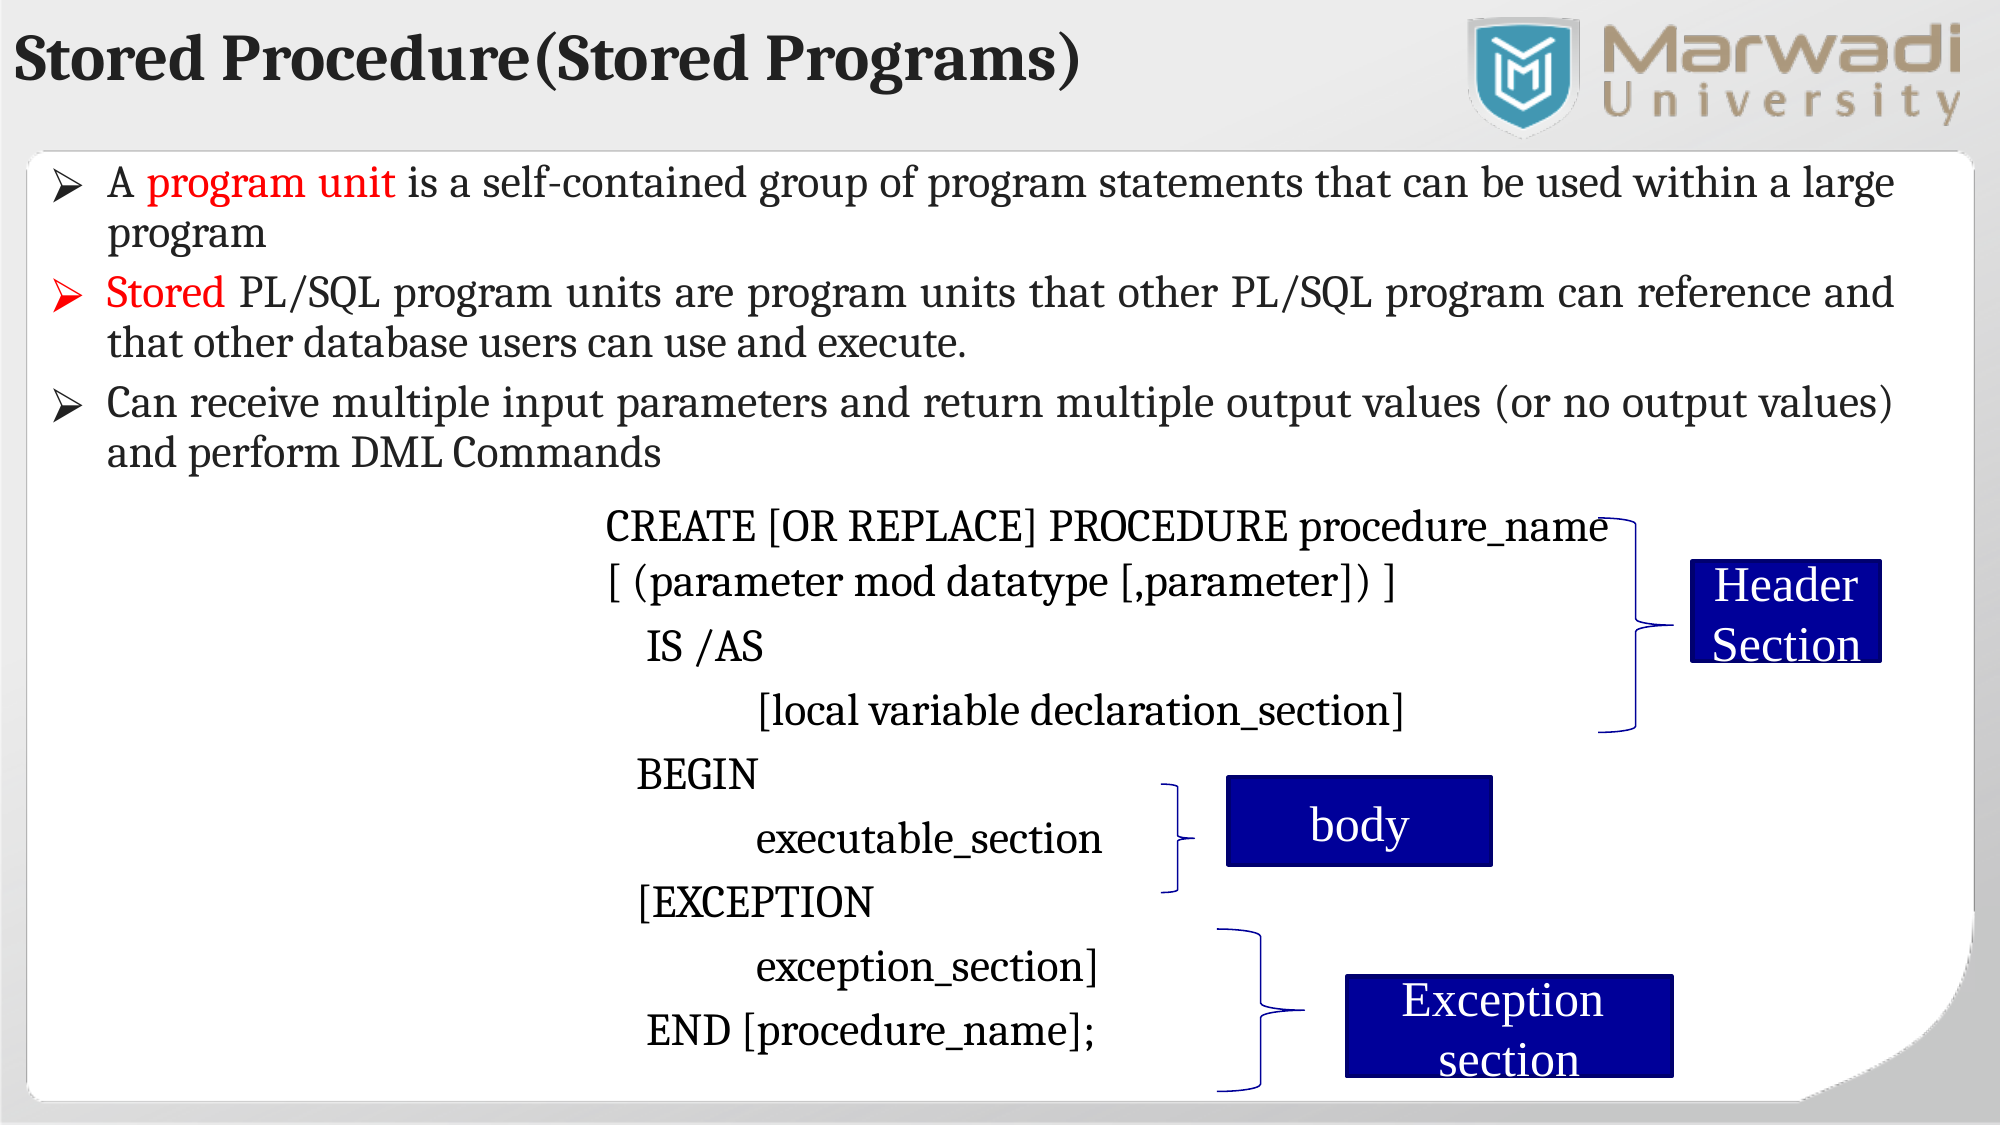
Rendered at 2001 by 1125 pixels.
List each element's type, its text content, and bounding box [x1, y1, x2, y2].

text_box [1216, 928, 1305, 1092]
text_box body [1228, 777, 1492, 865]
text_box [1160, 784, 1195, 893]
picture [0, 0, 2000, 1125]
text_box A program unit is a self-contained group of program statements that can be used within a large program Stored PL/SQL program units are program units that other PL/SQL program can reference and that other database users can use and execute. Can receive multiple input parameters and return multiple output values (or no output values) and perform DML Commands [35, 150, 1912, 485]
text_box Header Section [1692, 561, 1880, 662]
title Stored Procedure(Stored Programs) [0, 17, 1809, 100]
text_box [1598, 517, 1674, 733]
text_box CREATE [OR REPLACE] PROCEDURE procedure_name [ (parameter mod datatype [,parameter]) ] IS /AS [local variable declaration_section] BEGIN executable_section [EXCEPTION exception_section] END [procedure_name]; [591, 488, 1866, 1125]
text_box Exception section [1346, 976, 1672, 1077]
